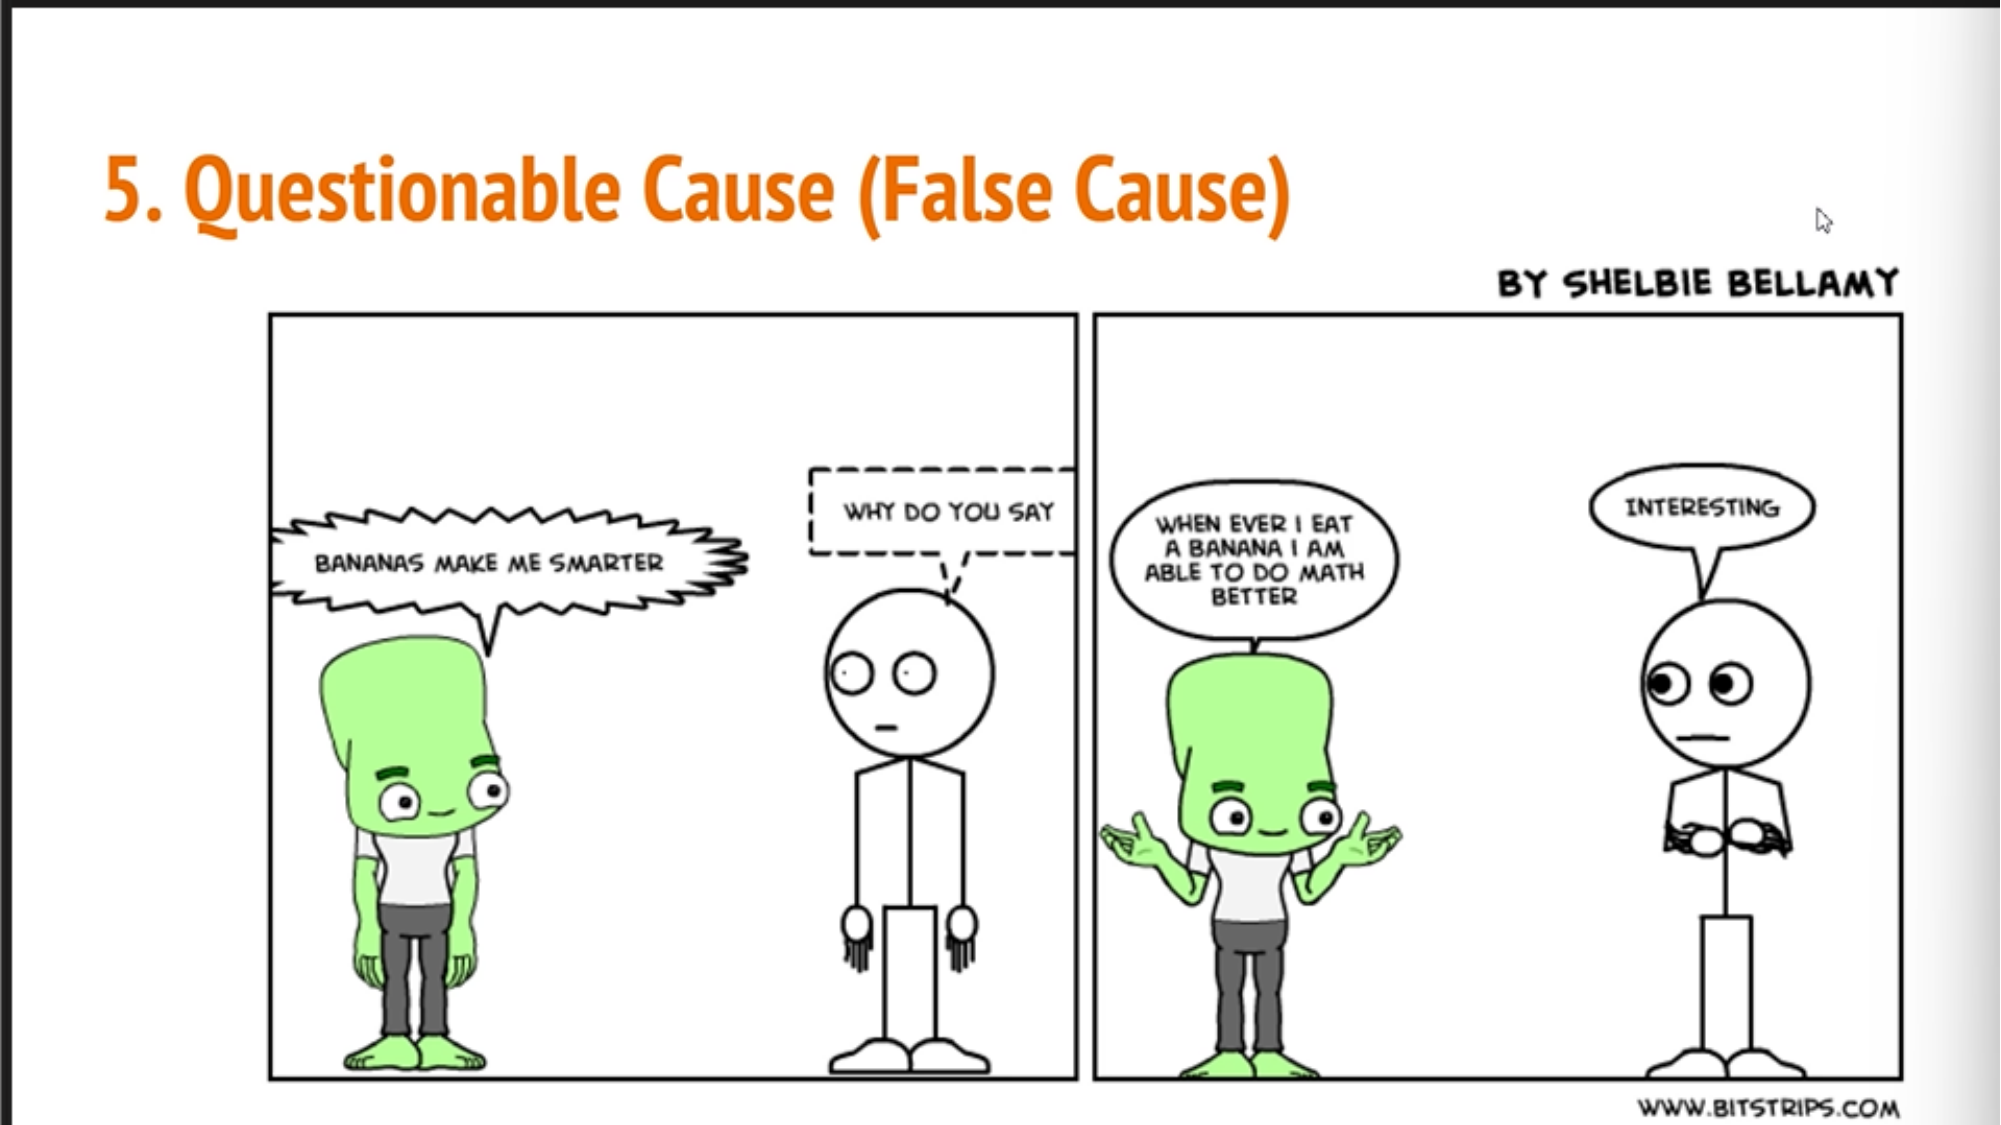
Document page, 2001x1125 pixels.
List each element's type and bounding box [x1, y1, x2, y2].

list [0, 0, 2000, 1125]
